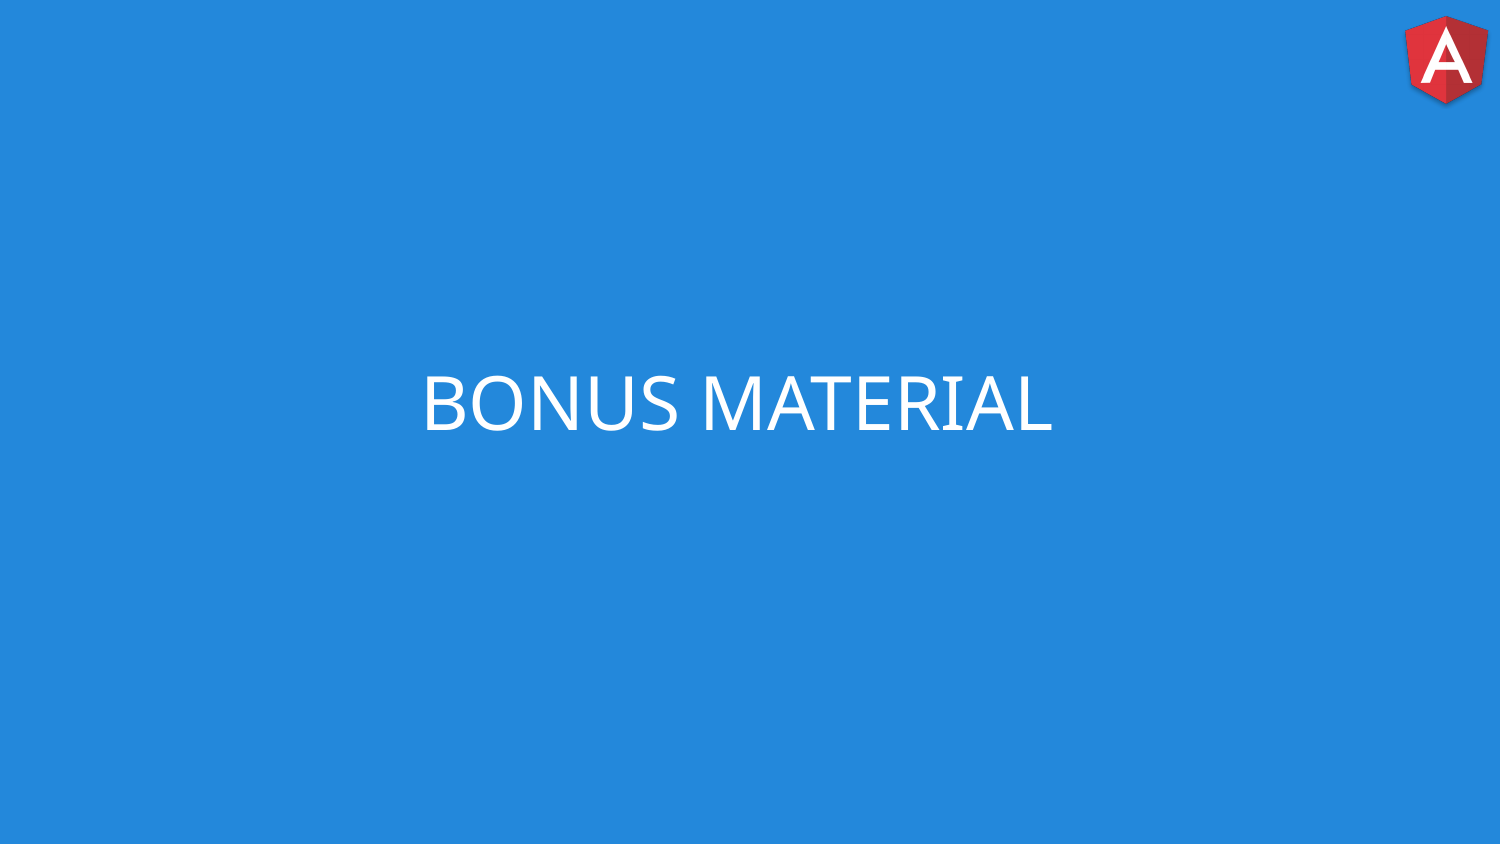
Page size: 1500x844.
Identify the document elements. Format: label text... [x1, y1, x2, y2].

picture [1401, 10, 1492, 109]
text_box BONUS MATERIAL [31, 256, 1443, 545]
